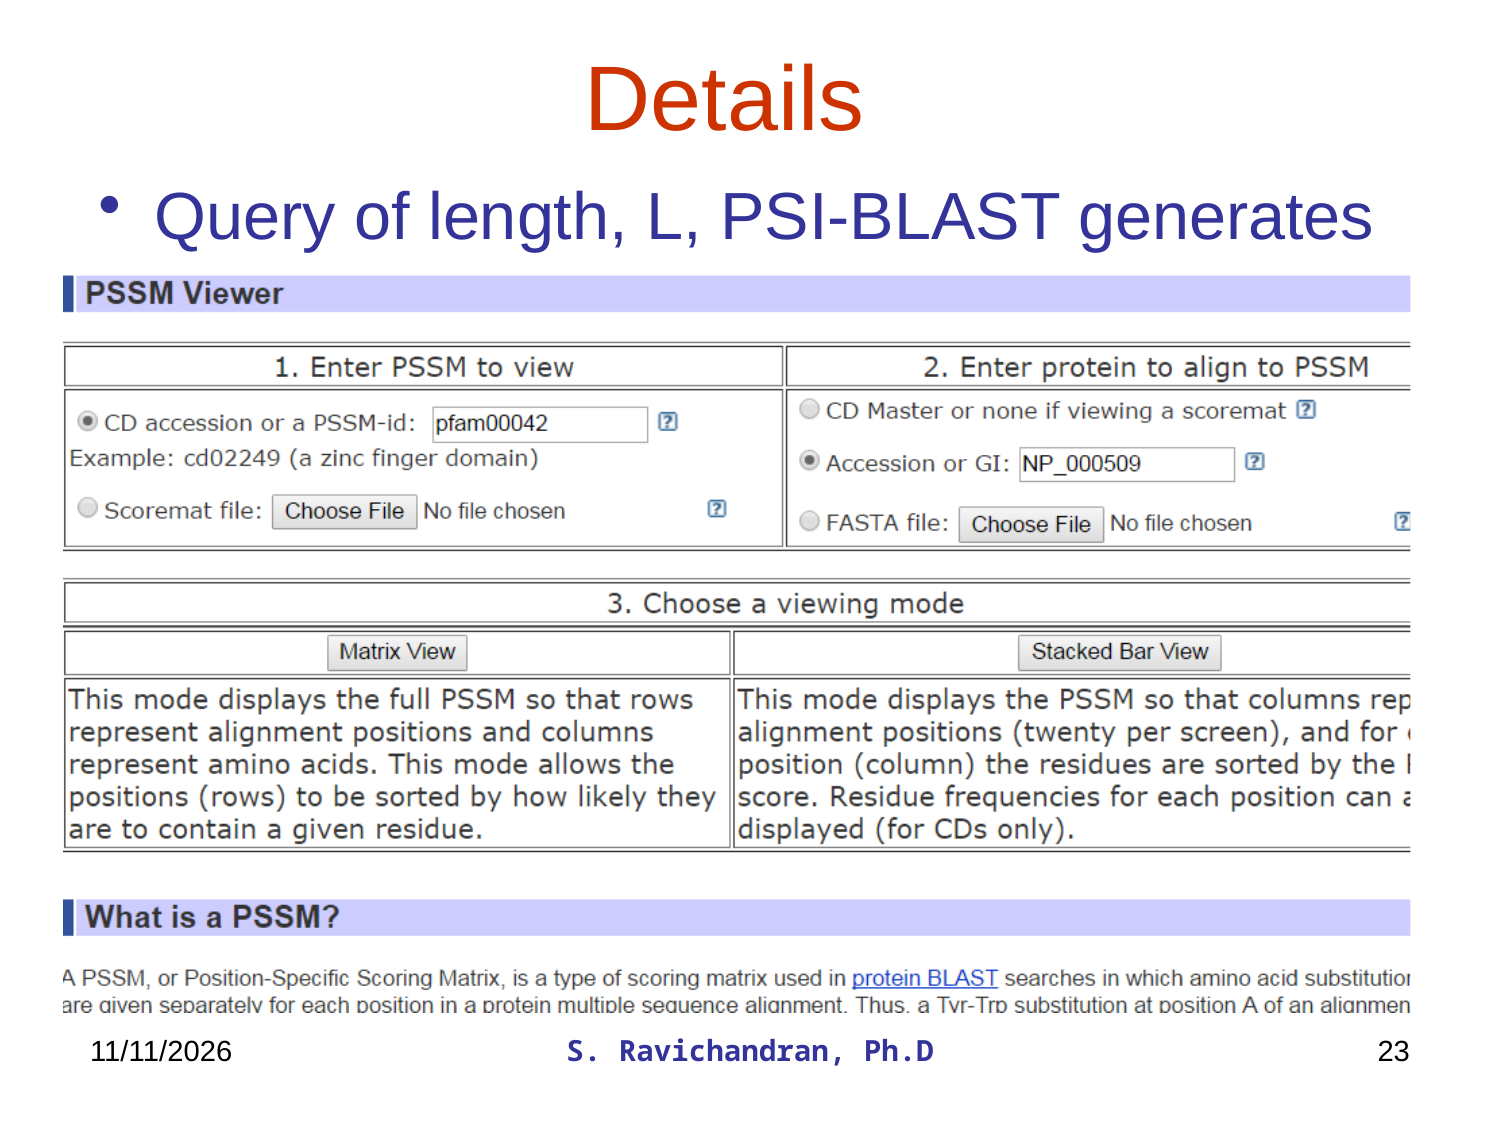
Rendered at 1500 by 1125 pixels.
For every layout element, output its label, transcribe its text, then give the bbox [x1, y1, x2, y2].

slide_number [74, 1024, 426, 1103]
slide_number 23 [1074, 1024, 1426, 1103]
title Details [49, 0, 1400, 188]
list Query of length, L, PSI-BLAST generates PSSM of dimension L x 20 [83, 165, 1434, 908]
picture [62, 262, 1411, 1013]
footer S. Ravichandran, Ph.D [512, 1024, 988, 1103]
